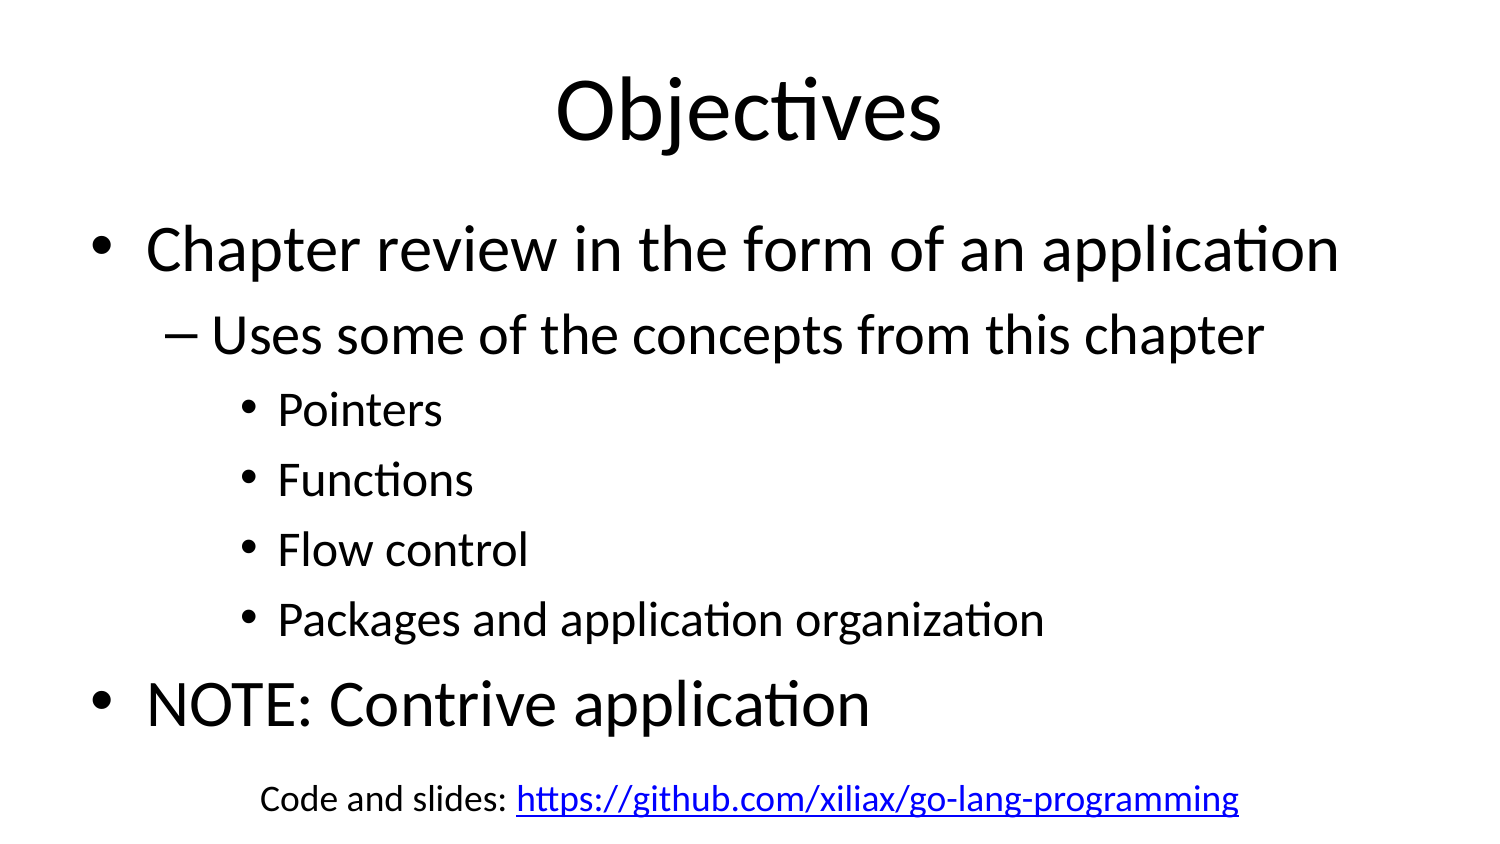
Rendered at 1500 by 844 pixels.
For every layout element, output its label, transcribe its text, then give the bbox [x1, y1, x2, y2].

text_box Code and slides: https://github.com/xiliax/go-lang-programming [245, 767, 1255, 827]
list Chapter review in the form of an application Uses some of the concepts from this chapter Pointers Functions Flow control Packages and application organization NOTE: Contrive application [75, 196, 1425, 754]
title Objectives [75, 33, 1425, 175]
